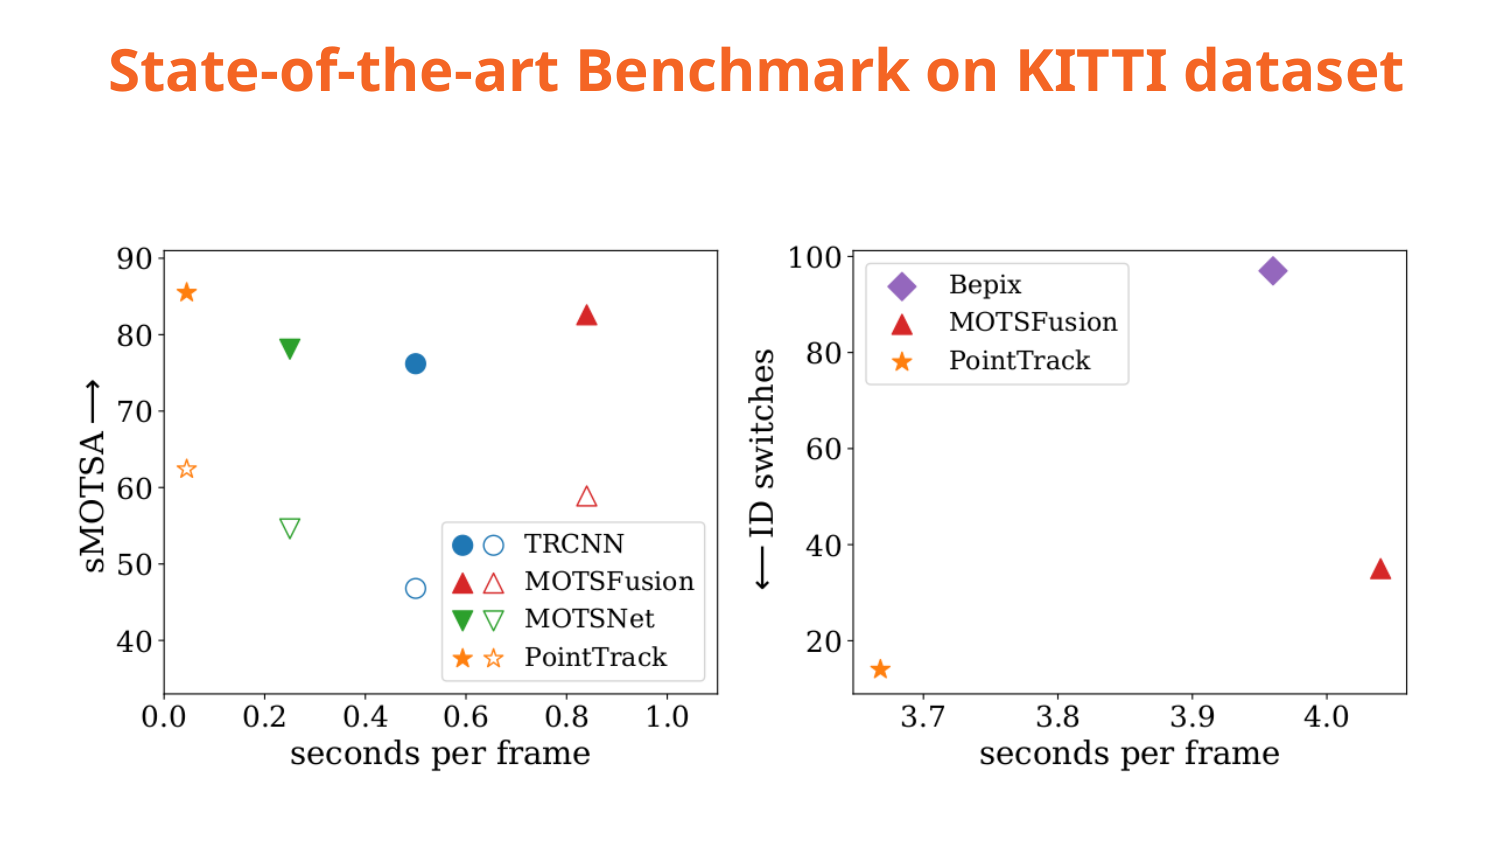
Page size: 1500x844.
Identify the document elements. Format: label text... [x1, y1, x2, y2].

text_box State-of-the-art Benchmark on KITTI dataset [81, 17, 1462, 184]
picture [24, 186, 1476, 791]
